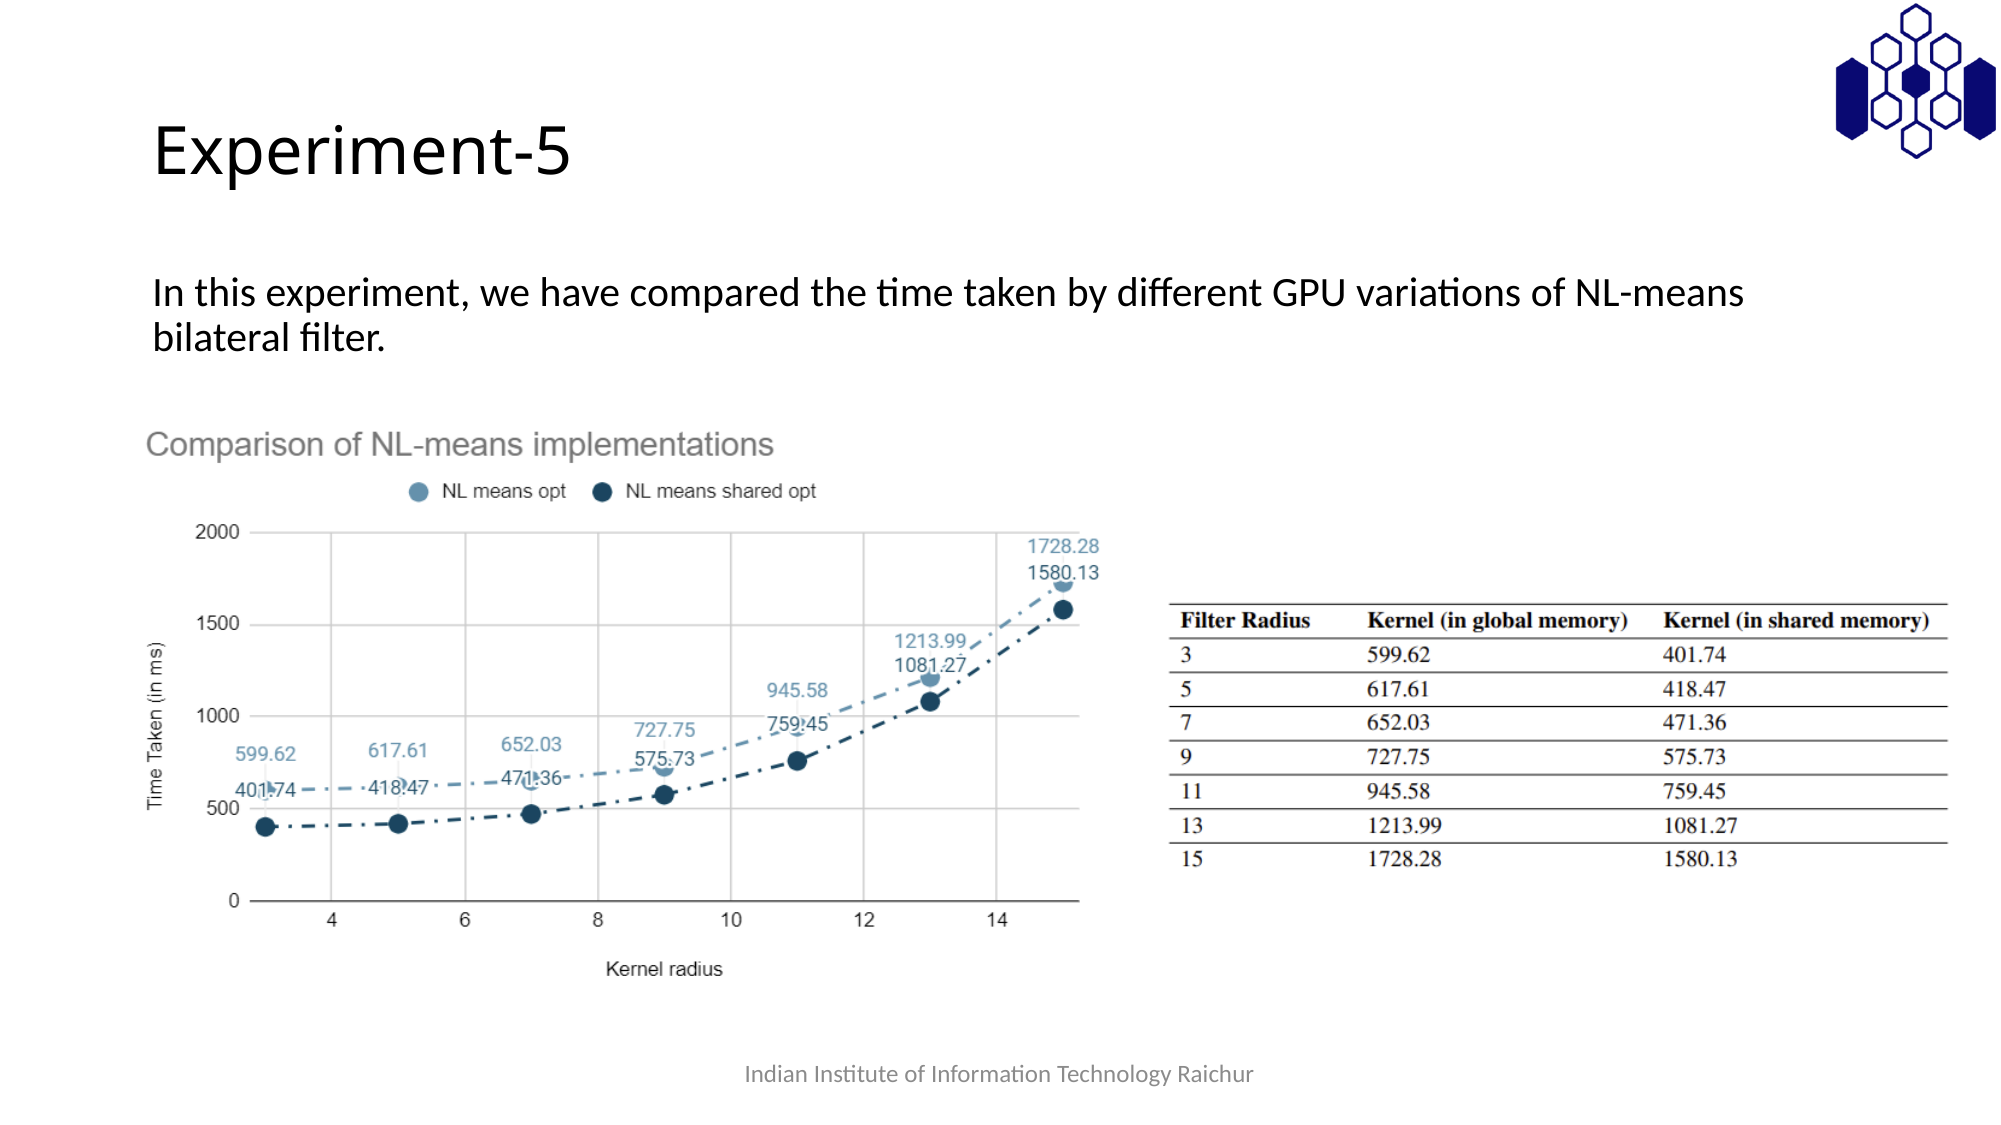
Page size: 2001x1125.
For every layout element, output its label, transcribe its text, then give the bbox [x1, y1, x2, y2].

picture [1831, 0, 2000, 169]
title Experiment-5 [137, 44, 1863, 262]
picture [1158, 598, 1958, 877]
picture [128, 415, 1104, 988]
list In this experiment, we have compared the time taken by different GPU variations of NL-means bilateral filter. [137, 262, 1863, 1014]
footer Indian Institute of Information Technology Raichur [662, 1042, 1338, 1103]
